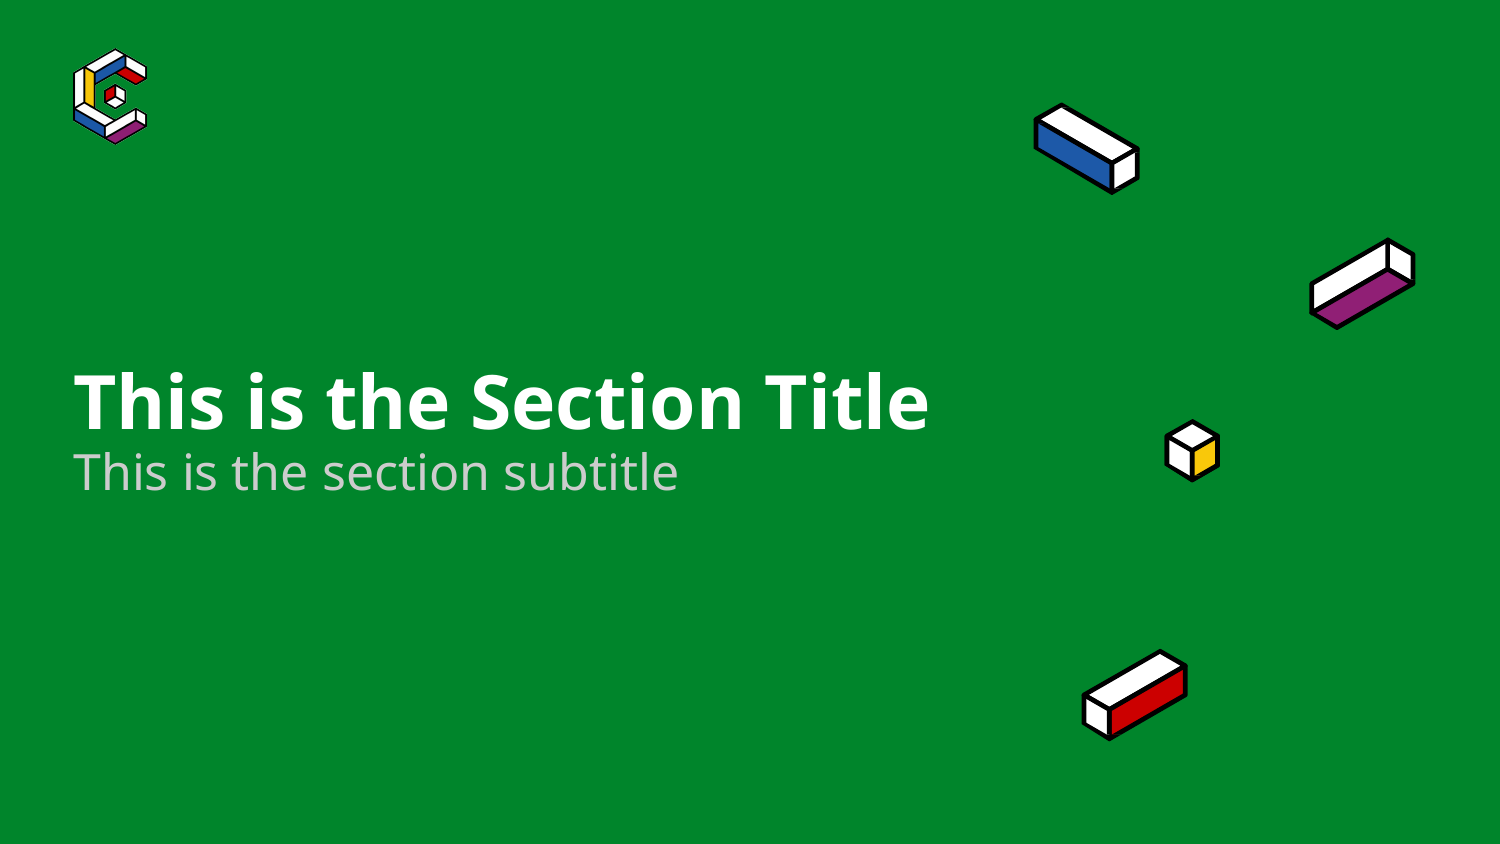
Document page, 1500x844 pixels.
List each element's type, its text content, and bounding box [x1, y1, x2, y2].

title This is the Section Title [73, 372, 1116, 446]
picture [73, 48, 147, 145]
subtitle This is the section subtitle [73, 451, 1116, 501]
